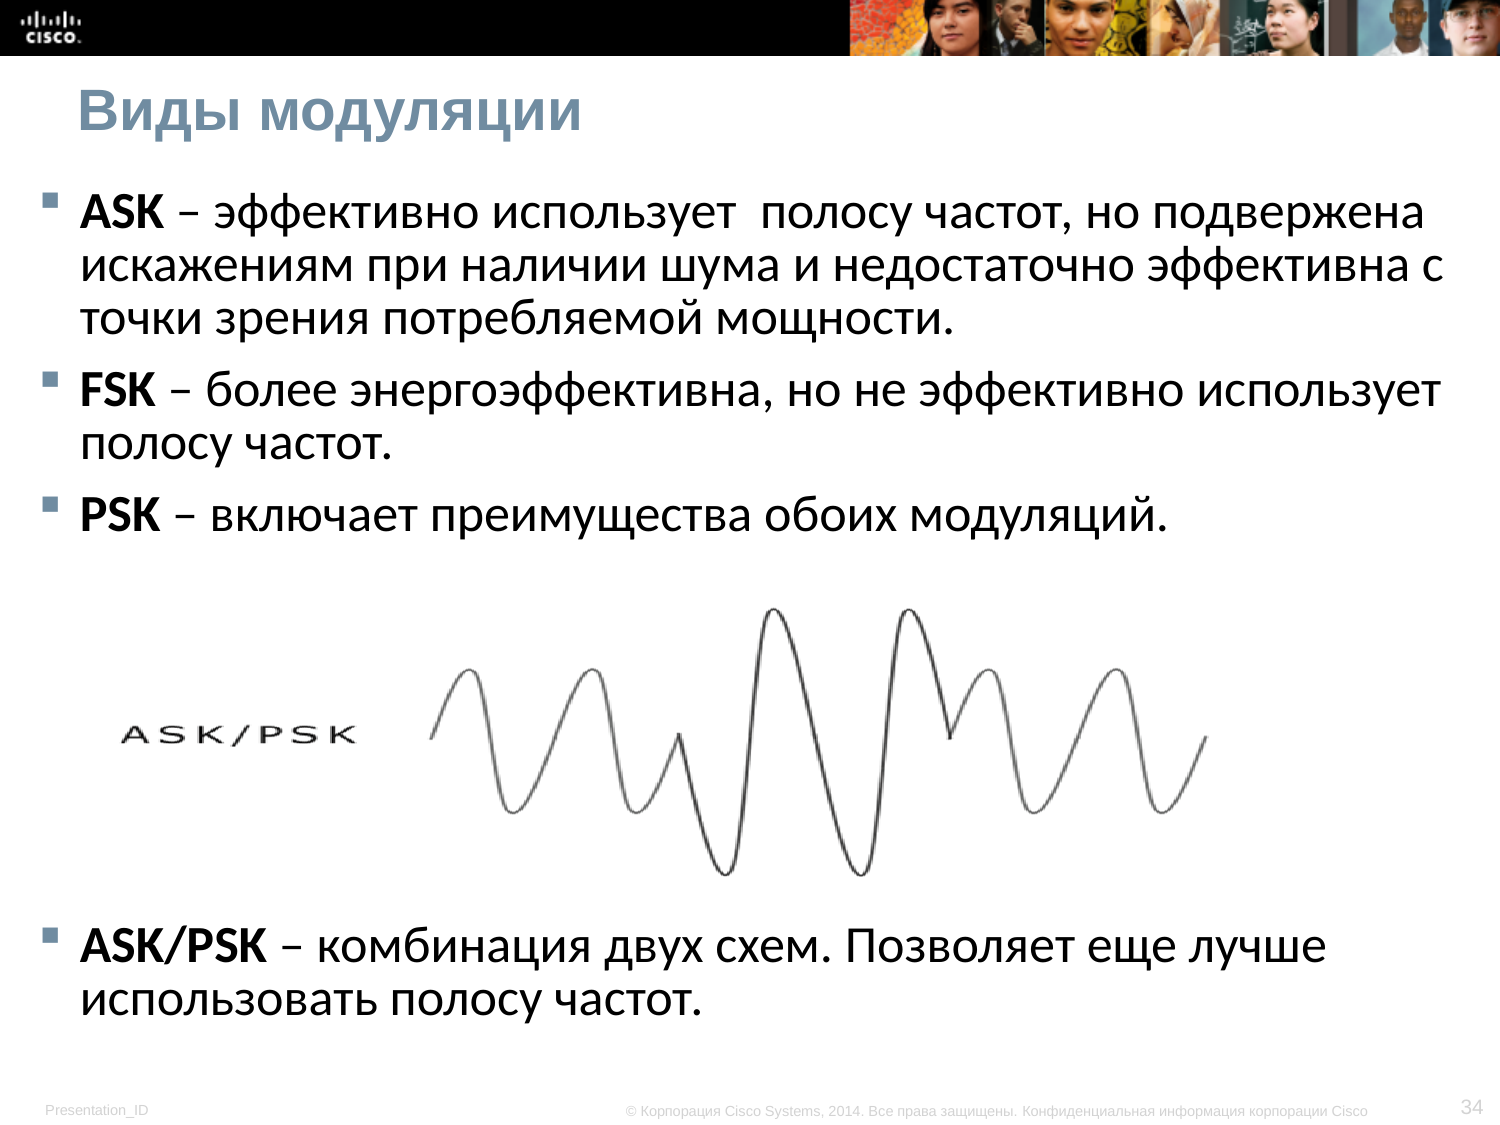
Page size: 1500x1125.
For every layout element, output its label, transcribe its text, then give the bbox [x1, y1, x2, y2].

title Виды модуляции [64, 66, 1469, 151]
list ASK – эффективно использует полосу частот, но подвержена искажениям при наличии шума и недостаточно эффективна с точки зрения потребляемой мощности. FSK – более энергоэффективна, но не эффективно использует полосу частот. PSK – включает преимущества обоих модуляций. ASK/PSK – комбинация двух схем. Позволяет еще лучше использовать полосу частот. [24, 178, 1476, 1086]
picture [103, 605, 1225, 889]
picture [0, 0, 1500, 56]
